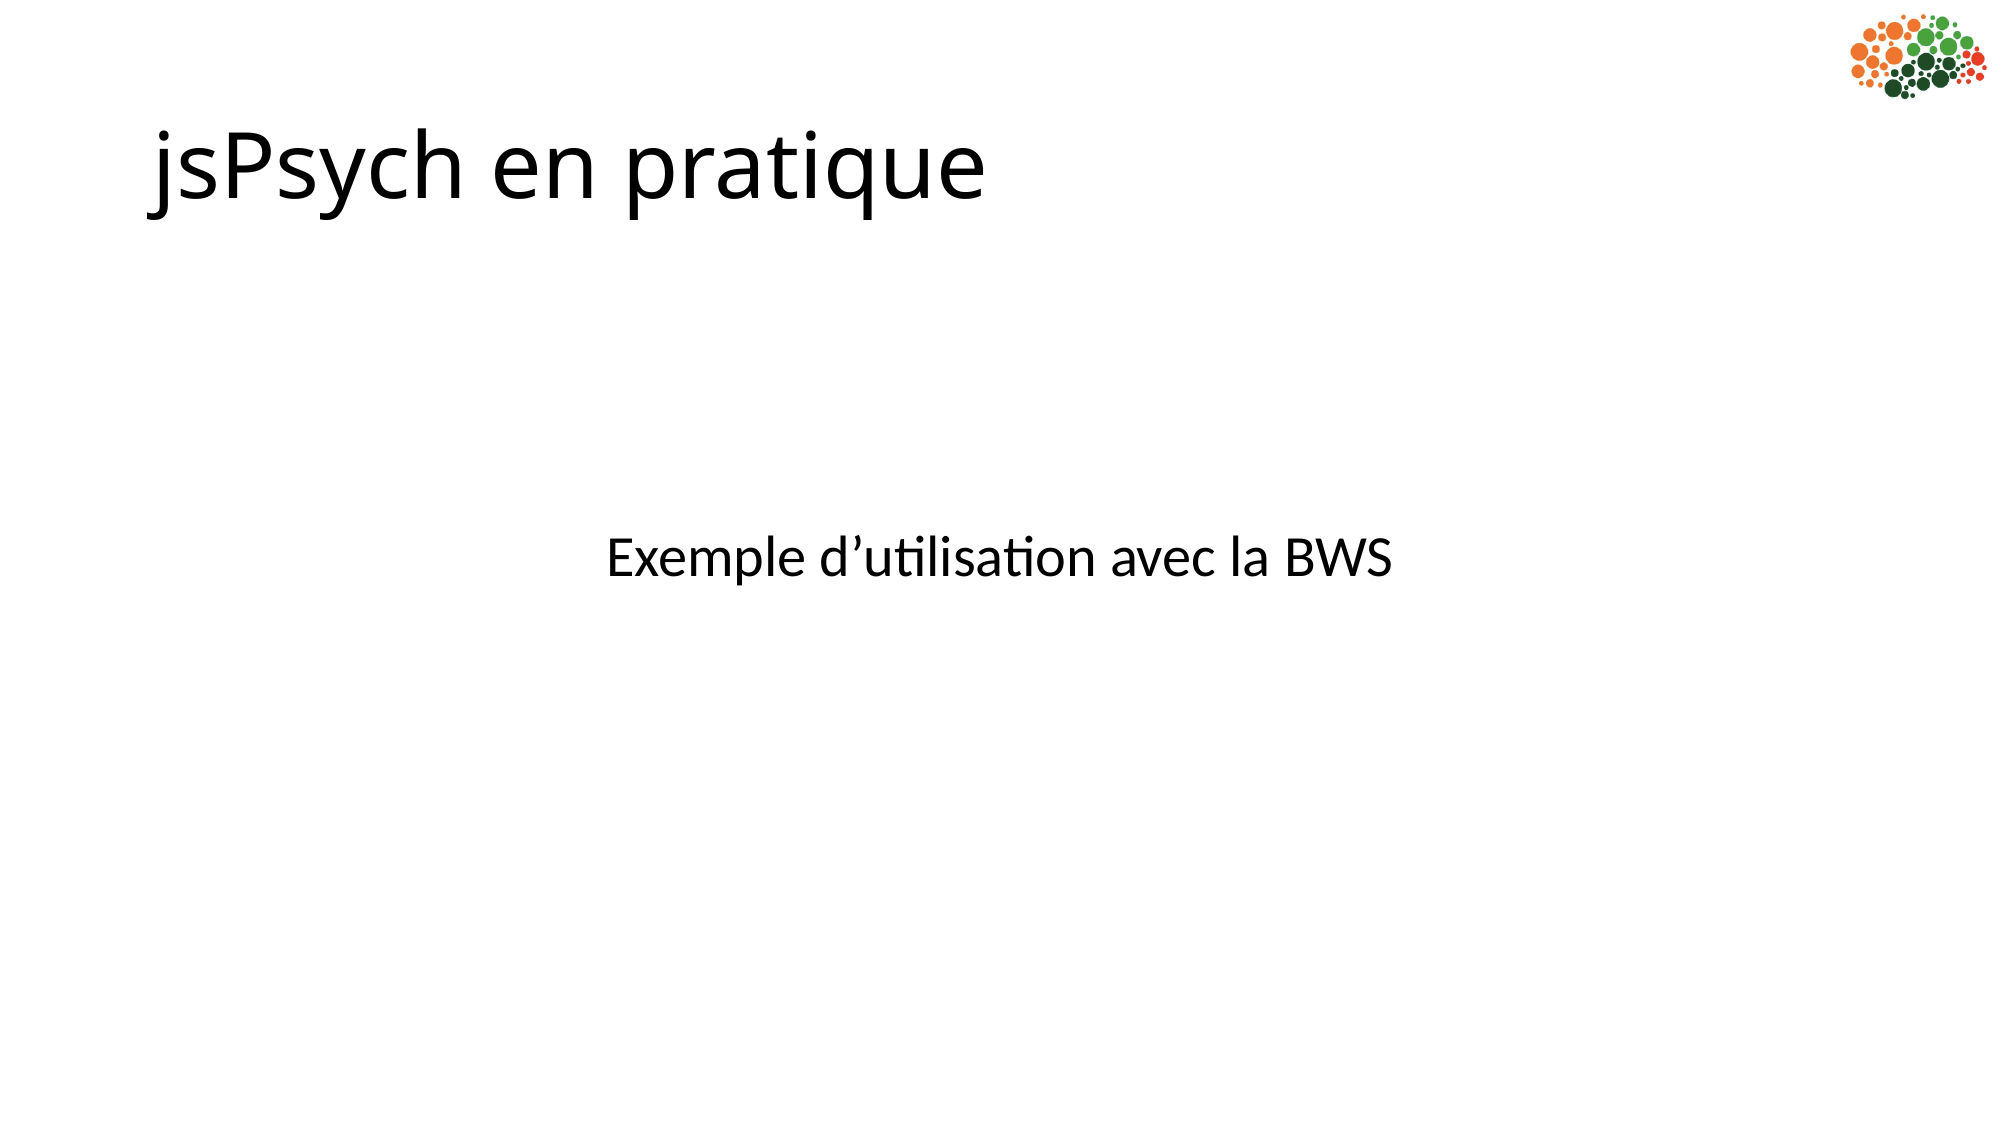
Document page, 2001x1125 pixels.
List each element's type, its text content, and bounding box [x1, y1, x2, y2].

list Exemple d’utilisation avec la BWS [137, 519, 1863, 606]
title jsPsych en pratique [137, 59, 1863, 278]
picture [1831, 0, 2000, 113]
